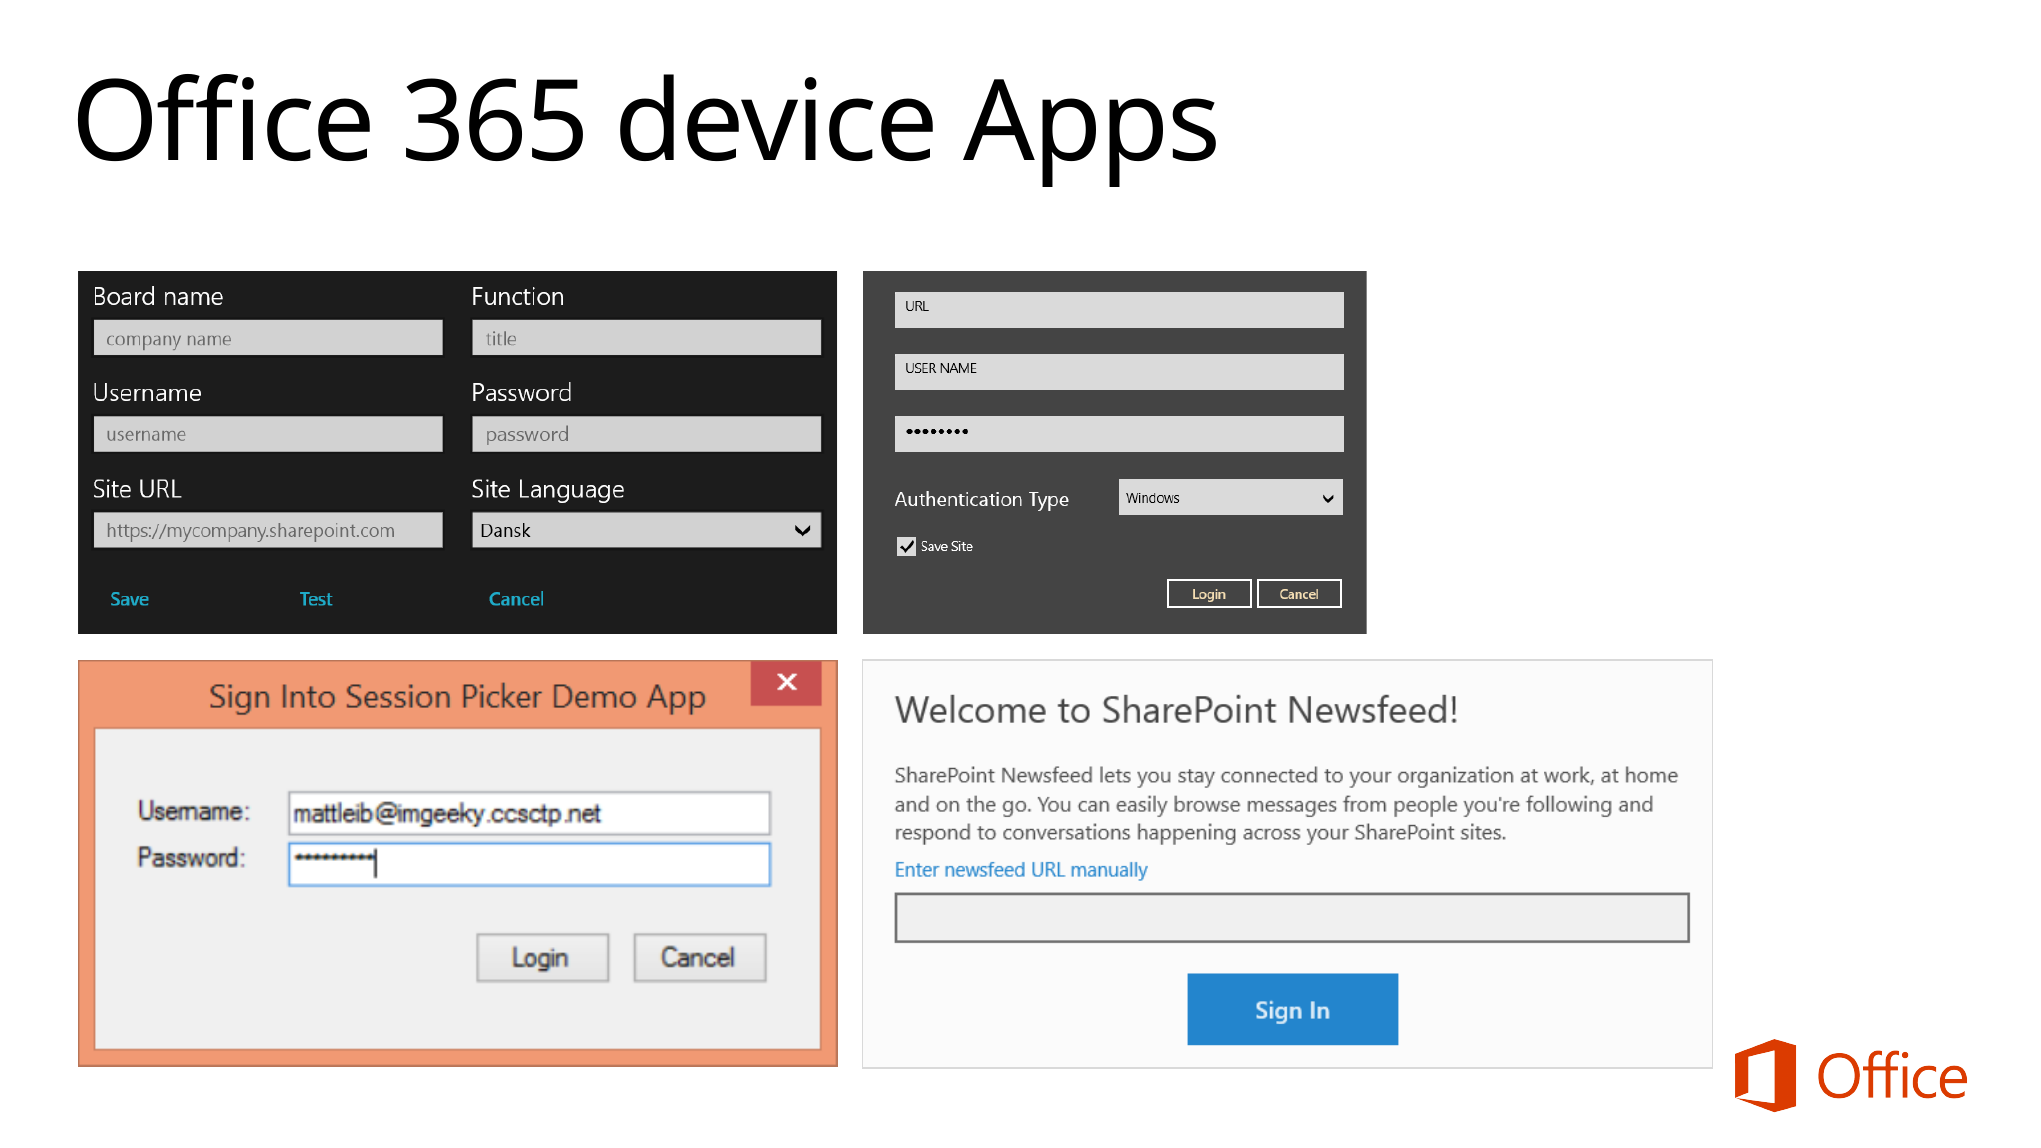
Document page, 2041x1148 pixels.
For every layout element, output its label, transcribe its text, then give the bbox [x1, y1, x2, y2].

title Office 365 device Apps [47, 48, 1914, 174]
picture [862, 660, 1999, 1144]
picture [862, 271, 1367, 634]
picture [76, 271, 841, 634]
picture [77, 660, 838, 1067]
